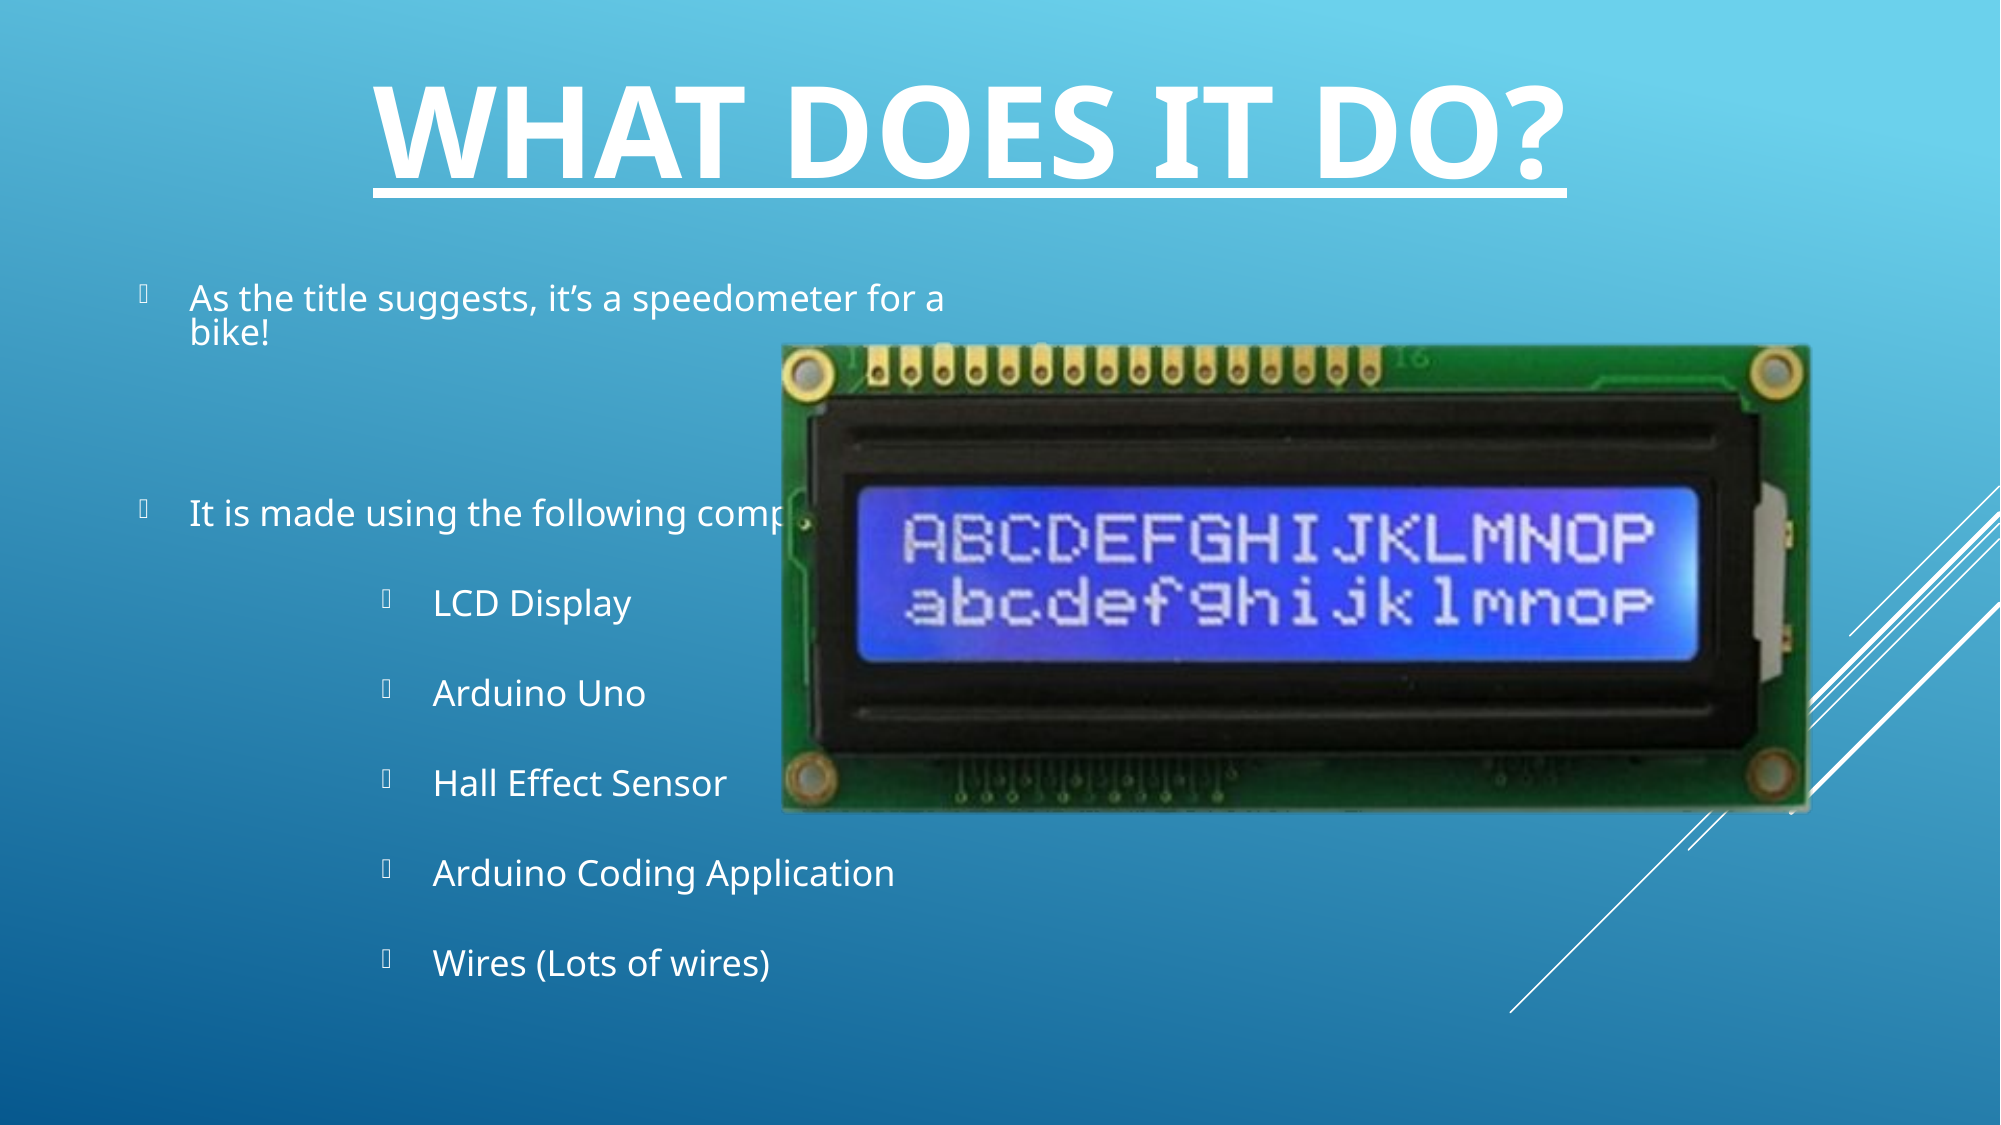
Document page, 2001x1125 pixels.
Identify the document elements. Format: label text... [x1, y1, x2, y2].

picture [780, 338, 1815, 815]
text_box What Does it Do? [358, 40, 1641, 212]
text_box As the title suggests, it’s a speedometer for a bike! It is made using the following components; LCD Display Arduino Uno Hall Effect Sensor Arduino Coding Application Wires (Lots of wires) [123, 276, 1033, 993]
